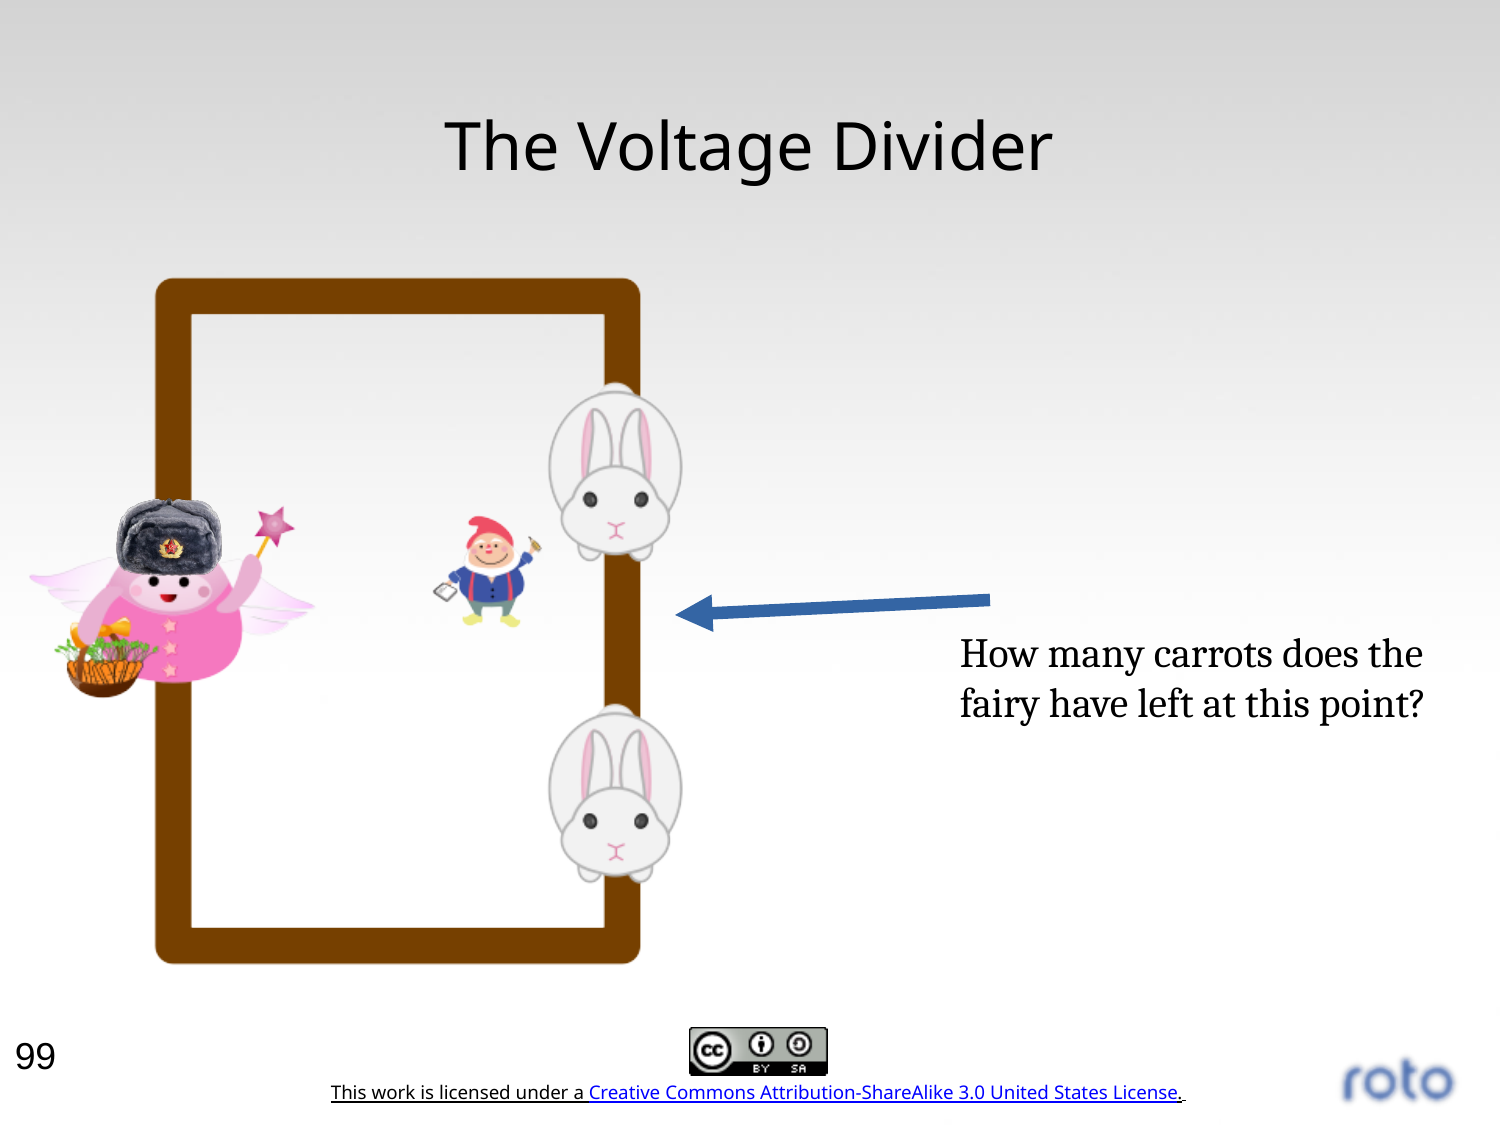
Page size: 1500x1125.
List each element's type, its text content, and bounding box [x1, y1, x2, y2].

picture [0, 0, 1500, 1125]
title The Voltage Divider [112, 49, 1388, 238]
text_box How many carrots does the fairy have left at this point? [944, 618, 1470, 767]
